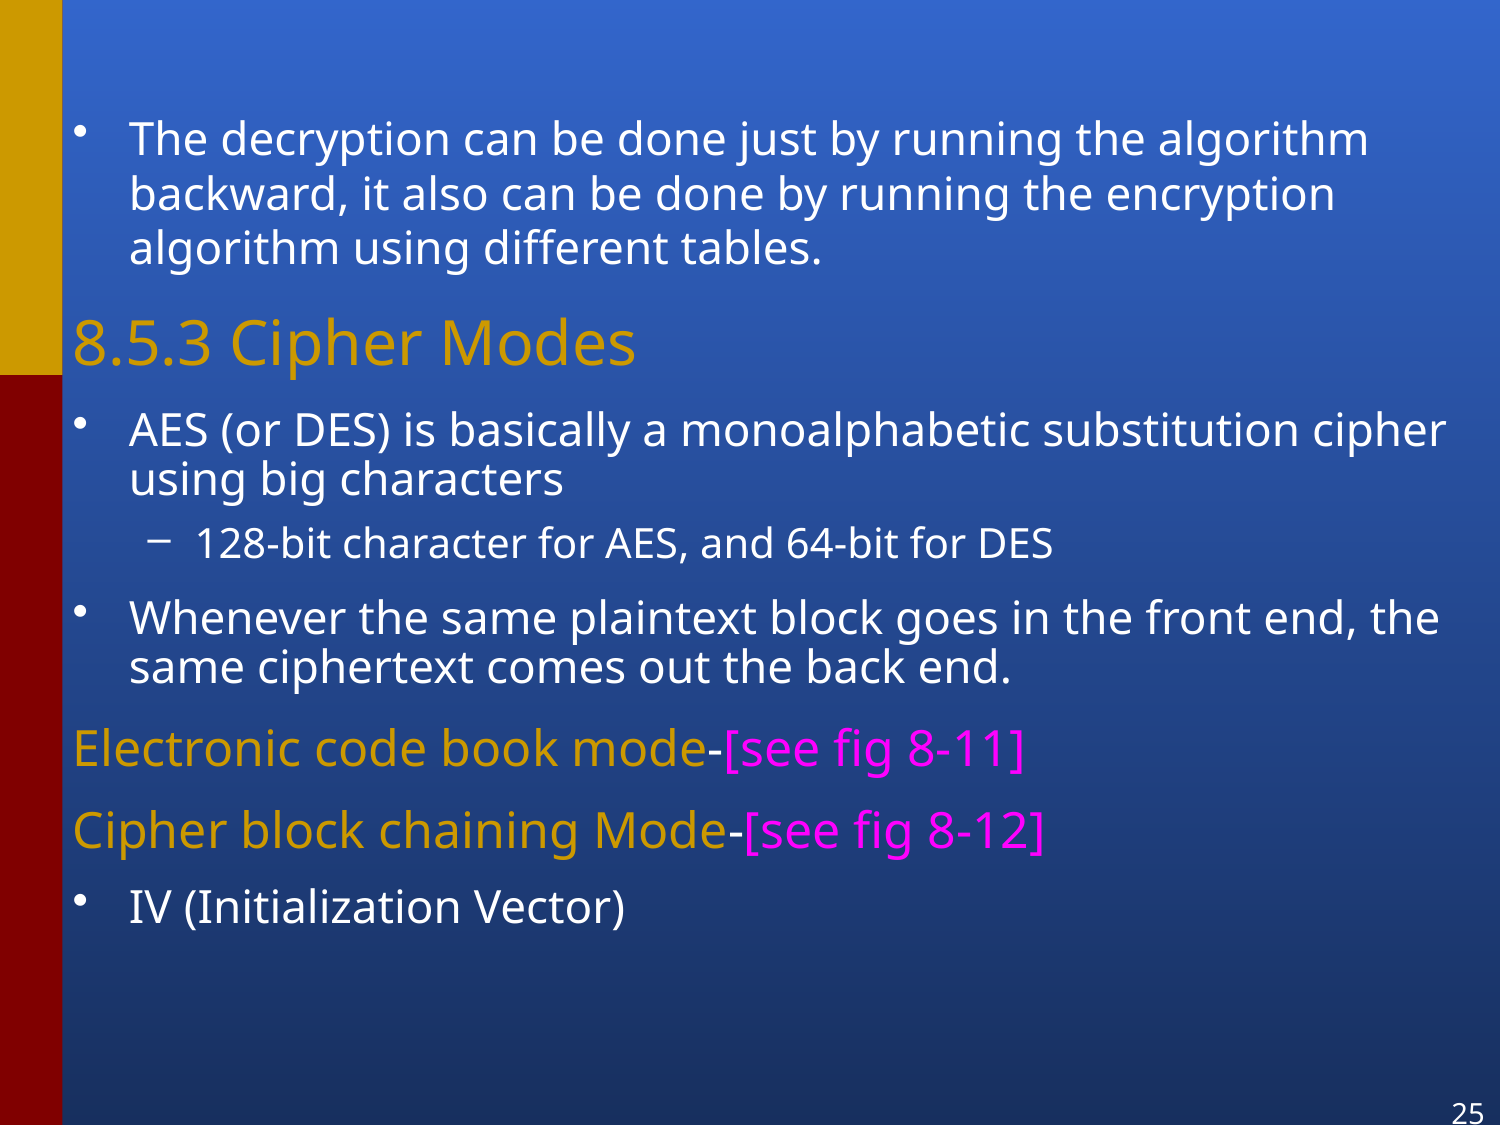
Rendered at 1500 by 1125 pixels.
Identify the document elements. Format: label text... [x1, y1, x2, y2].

text_box The decryption can be done just by running the algorithm backward, it also can be done by running the encryption algorithm using different tables. 8.5.3 Cipher Modes AES (or DES) is basically a monoalphabetic substitution cipher using big characters 128-bit character for AES, and 64-bit for DES Whenever the same plaintext block goes in the front end, the same ciphertext comes out the back end. Electronic code book mode-[see fig 8-11] Cipher block chaining Mode-[see fig 8-12] IV (Initialization Vector) [57, 101, 1496, 1027]
slide_number 25 [1187, 1087, 1500, 1125]
